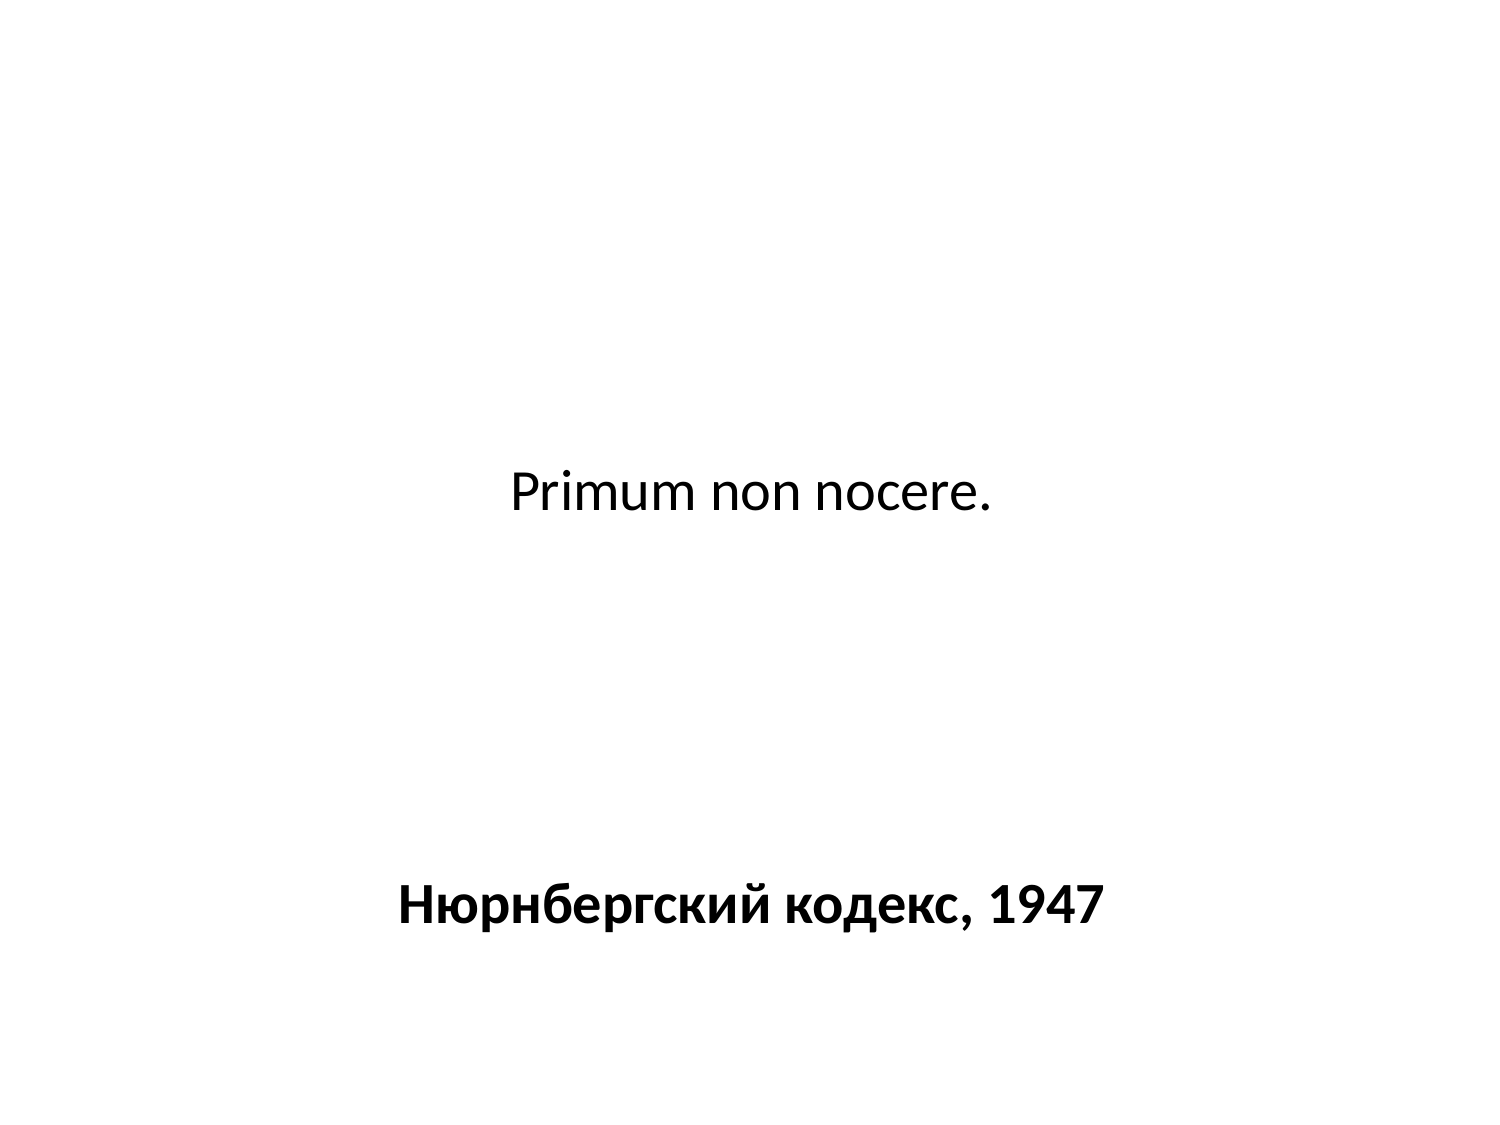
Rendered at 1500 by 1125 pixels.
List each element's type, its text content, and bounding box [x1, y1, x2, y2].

text_box Primum non nocere. [495, 444, 1009, 530]
text_box Нюрнбергский кодекс, 1947 [291, 858, 1213, 943]
